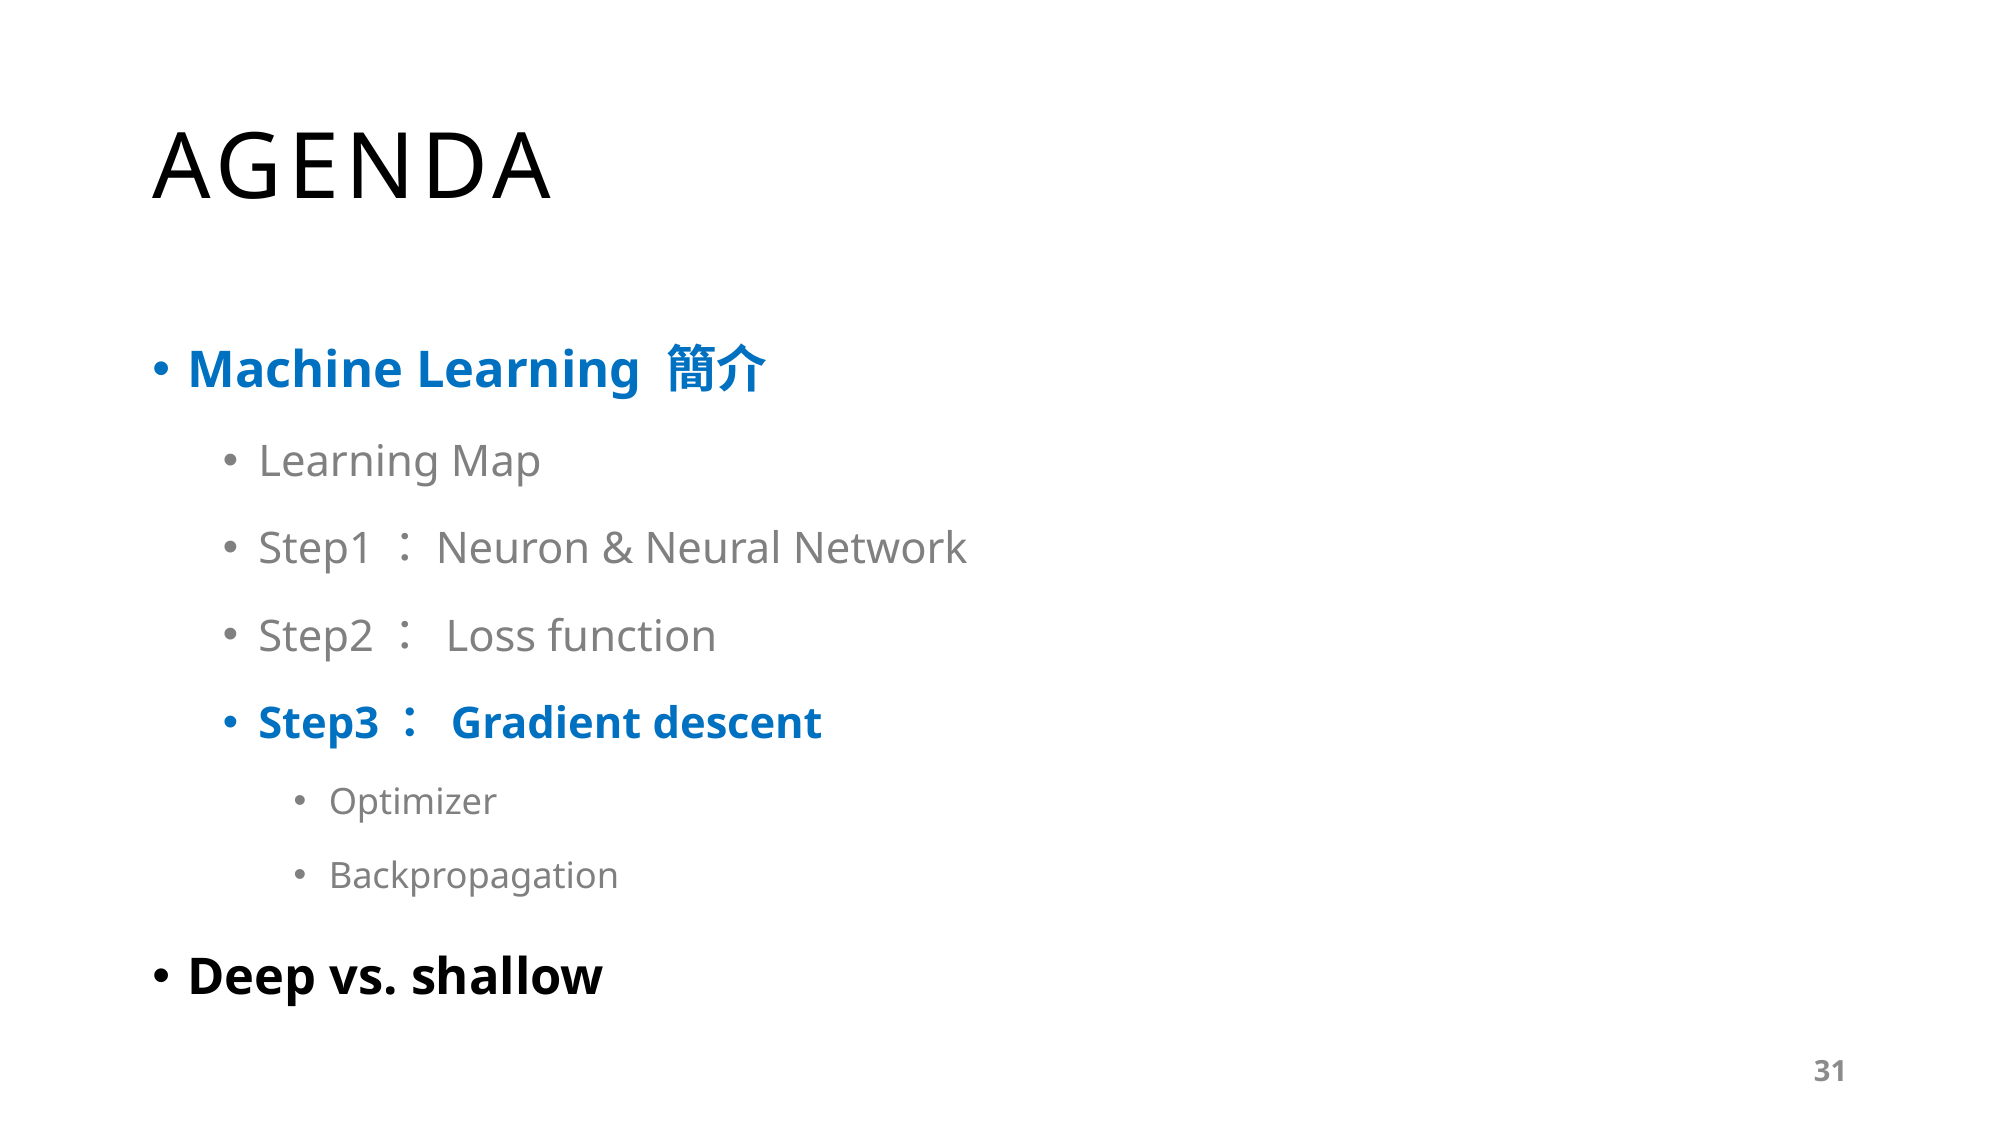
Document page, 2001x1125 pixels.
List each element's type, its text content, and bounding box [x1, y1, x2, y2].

list Machine Learning 簡介 Learning Map Step1：Neuron & Neural Network Step2： Loss function Step3： Gradient descent Optimizer Backpropagation Deep vs. shallow [137, 299, 1863, 1014]
slide_number 31 [1412, 1042, 1863, 1103]
title AGENDA [137, 59, 1863, 278]
